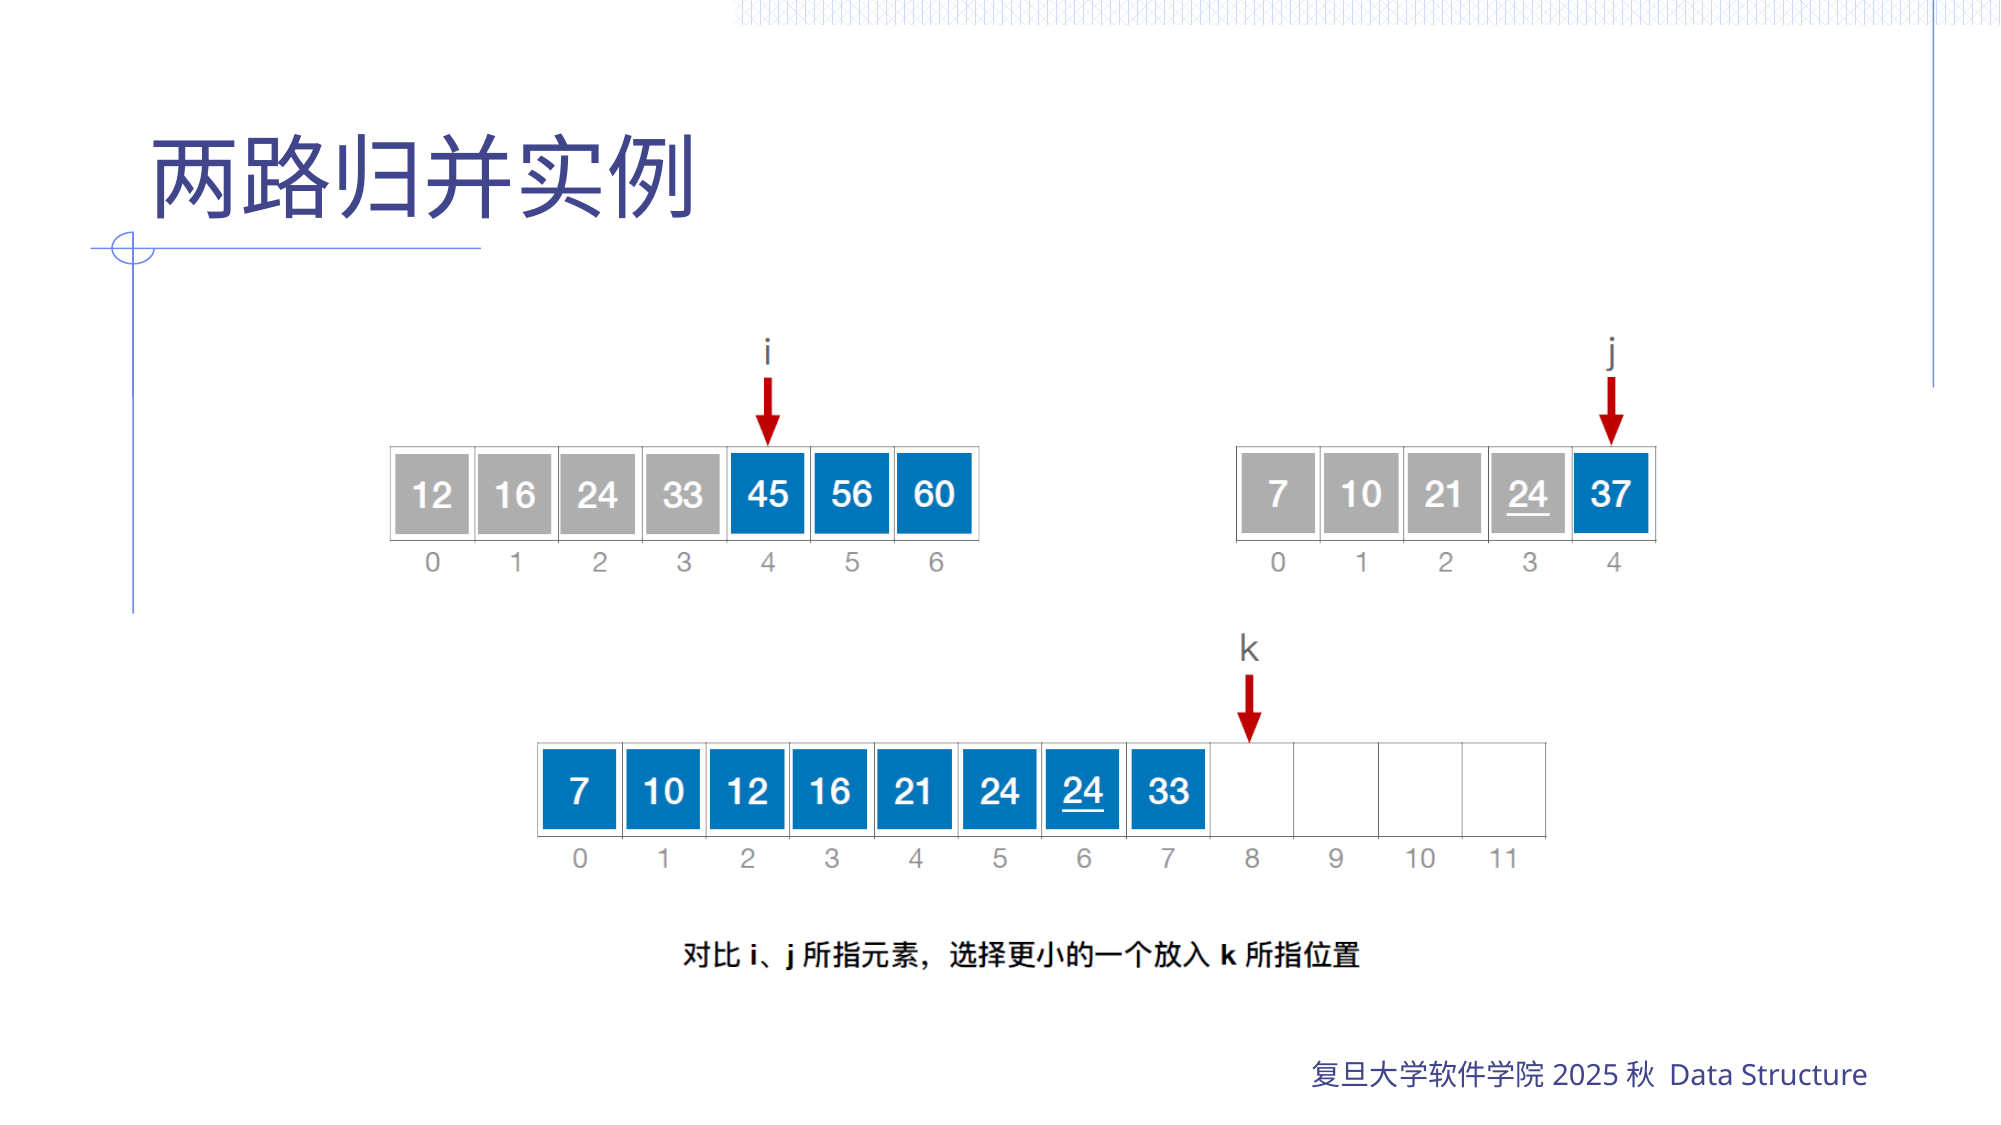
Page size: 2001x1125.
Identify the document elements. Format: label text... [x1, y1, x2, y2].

title 两路归并实例 [133, 50, 1834, 238]
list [338, 312, 1729, 988]
